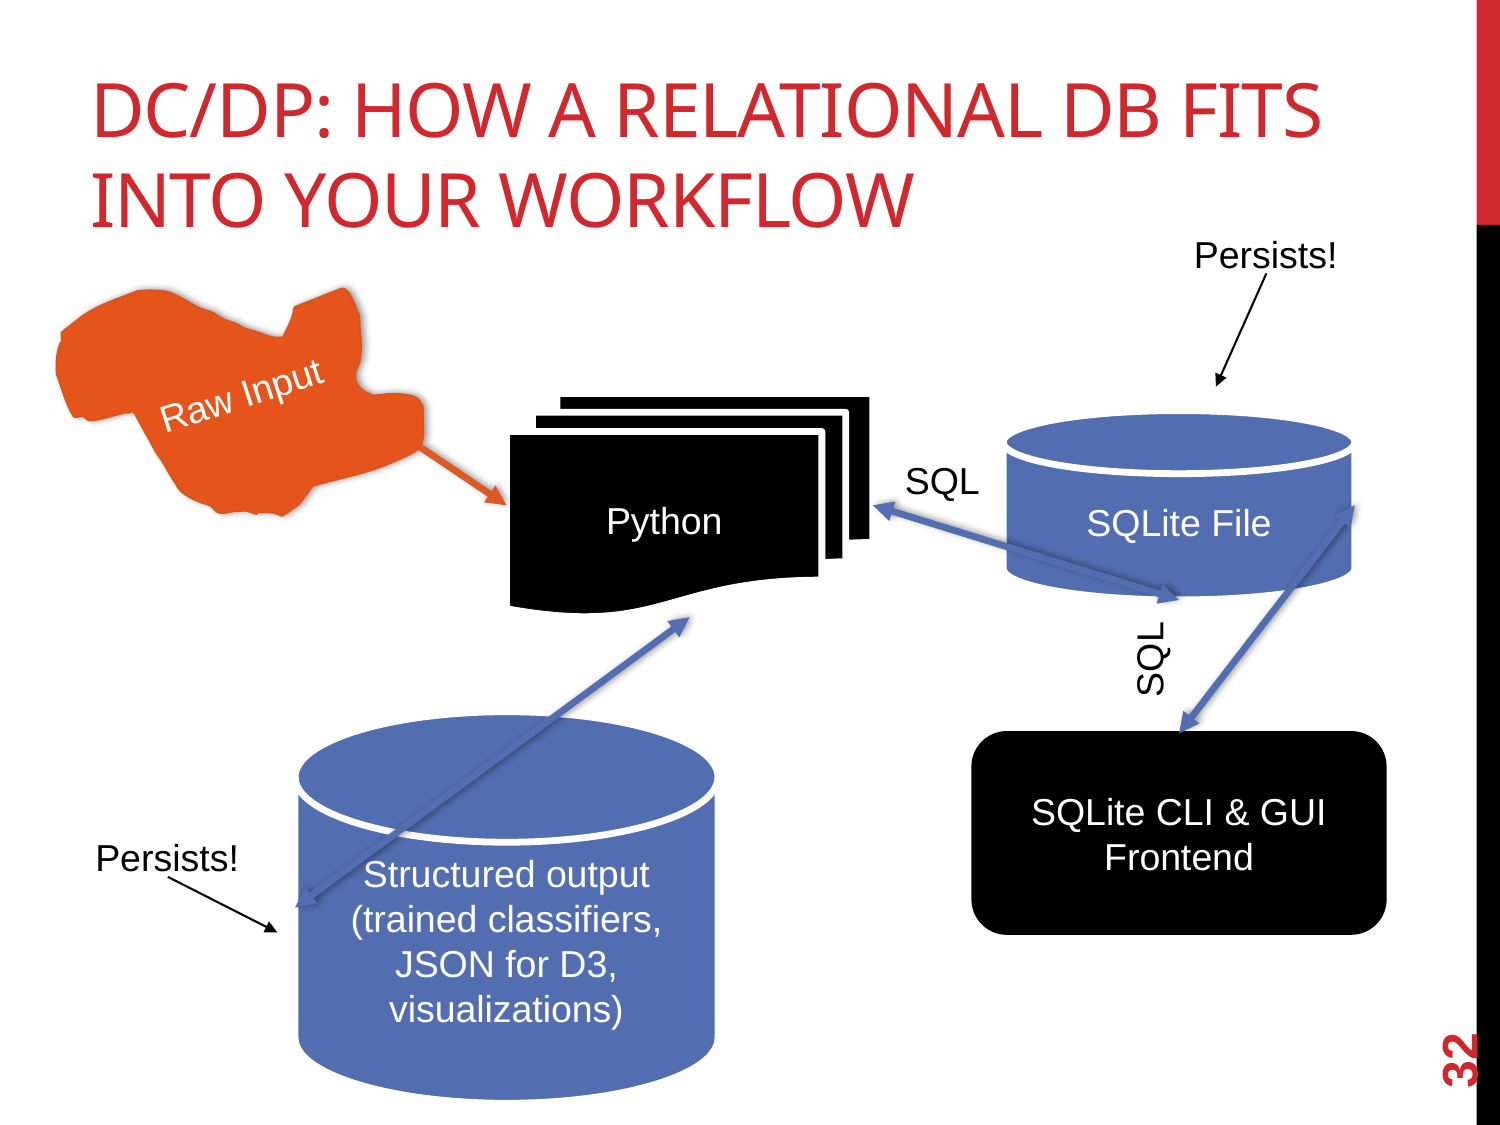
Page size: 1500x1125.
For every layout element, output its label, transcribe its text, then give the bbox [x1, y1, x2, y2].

title DC/DP: How a relational DB fits into your workflow [75, 25, 1385, 225]
slide_number 32 [1427, 887, 1488, 1104]
text_box Structured output (trained classifiers, JSON for D3, visualizations) [291, 938, 722, 1107]
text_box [56, 222, 1377, 933]
